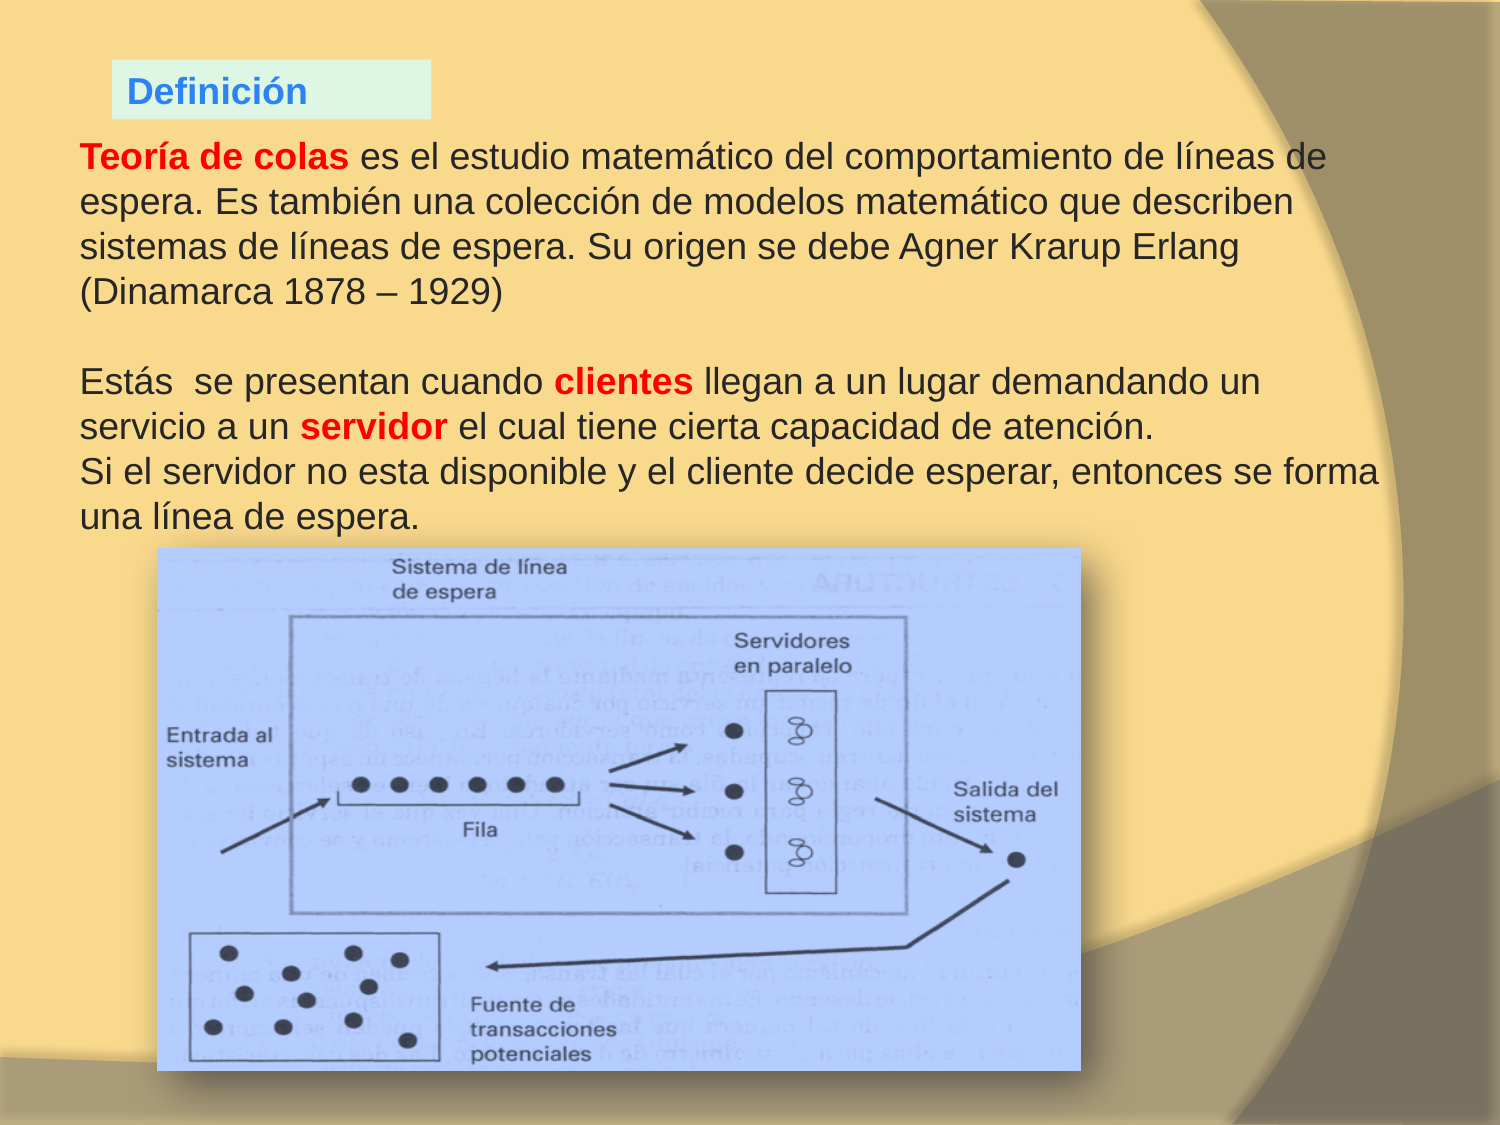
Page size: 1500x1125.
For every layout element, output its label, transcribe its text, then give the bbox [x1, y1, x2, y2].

picture [157, 548, 1081, 1071]
text_box Teoría de colas es el estudio matemático del comportamiento de líneas de espera. Es también una colección de modelos matemático que describen sistemas de líneas de espera. Su origen se debe Agner Krarup Erlang (Dinamarca 1878 – 1929) Estás se presentan cuando clientes llegan a un lugar demandando un servicio a un servidor el cual tiene cierta capacidad de atención. Si el servidor no esta disponible y el cliente decide esperar, entonces se forma una línea de espera. [64, 124, 1412, 545]
text_box Definición [112, 59, 432, 120]
